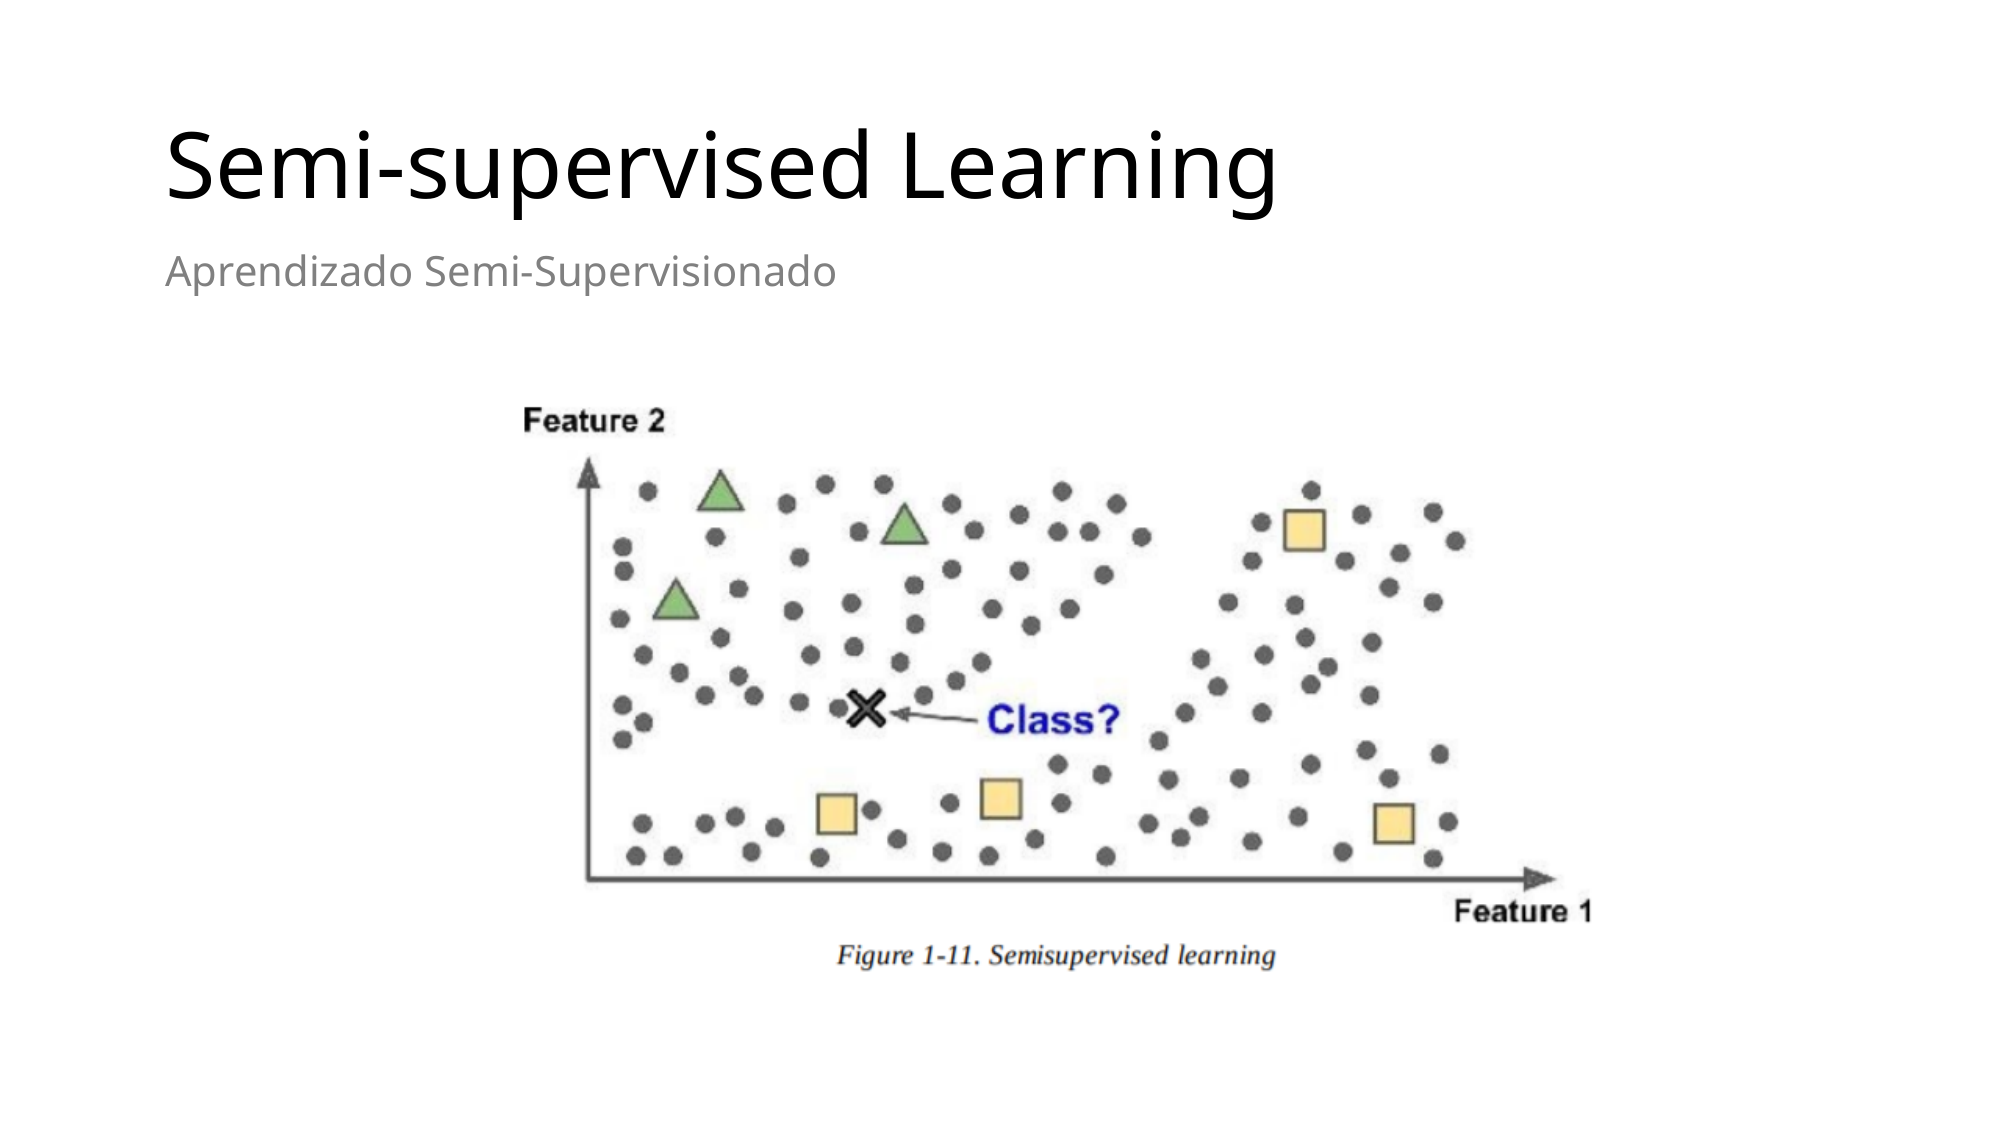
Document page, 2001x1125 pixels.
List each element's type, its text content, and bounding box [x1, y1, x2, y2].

text_box Semi-supervised Learning [150, 99, 1977, 224]
text_box Aprendizado Semi-Supervisionado [150, 237, 1000, 303]
picture [506, 384, 1621, 989]
